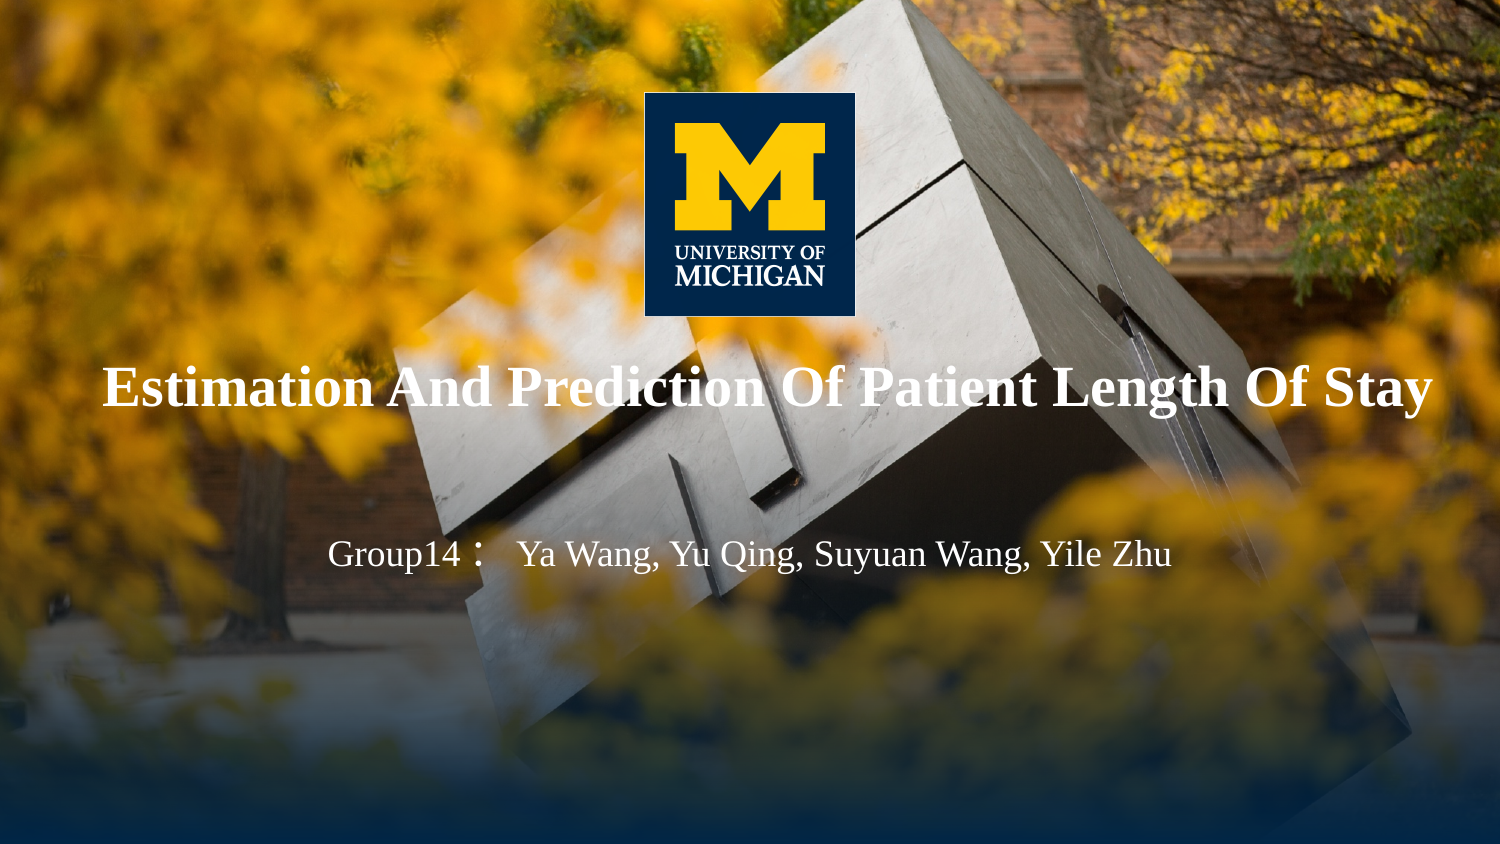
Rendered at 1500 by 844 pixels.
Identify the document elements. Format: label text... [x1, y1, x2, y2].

subtitle Group14：Ya Wang, Yu Qing, Suyuan Wang, Yile Zhu [0, 521, 1500, 726]
picture [0, 0, 1500, 343]
picture [0, 427, 1500, 521]
title Estimation And Prediction Of Patient Length Of Stay [0, 343, 1500, 427]
